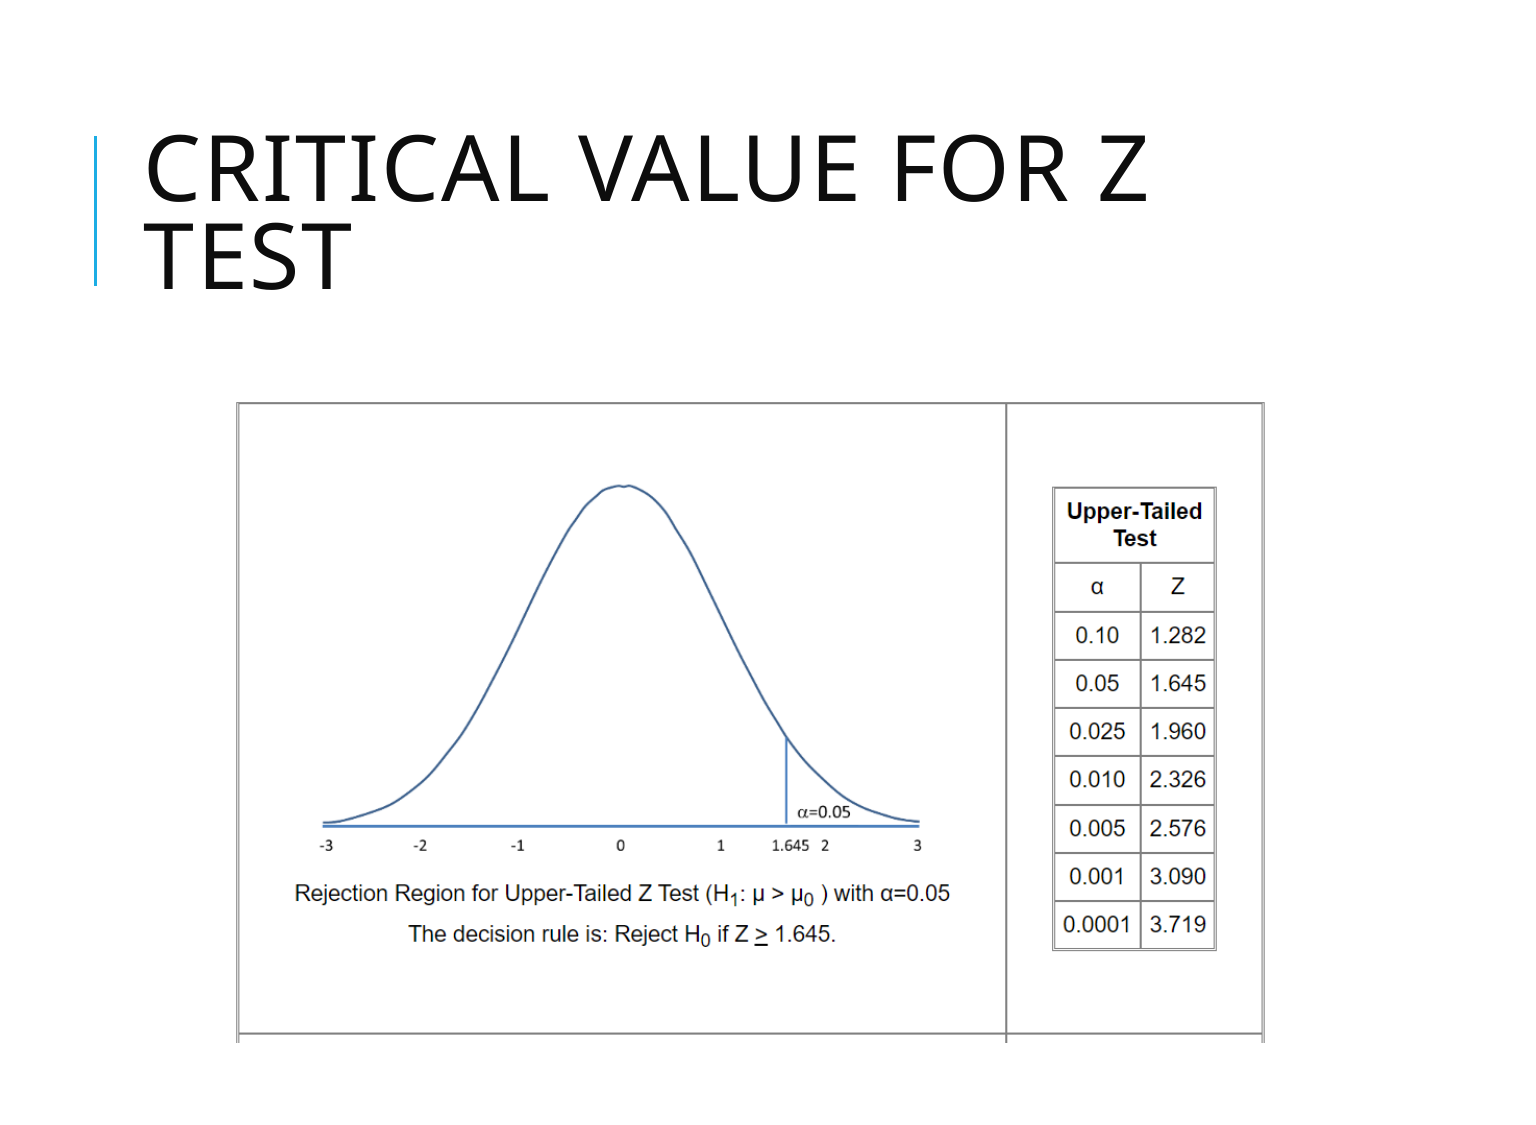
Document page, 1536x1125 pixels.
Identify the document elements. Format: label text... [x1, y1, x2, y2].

title Critical value for Z test [128, 96, 1354, 342]
picture [229, 399, 1273, 1043]
